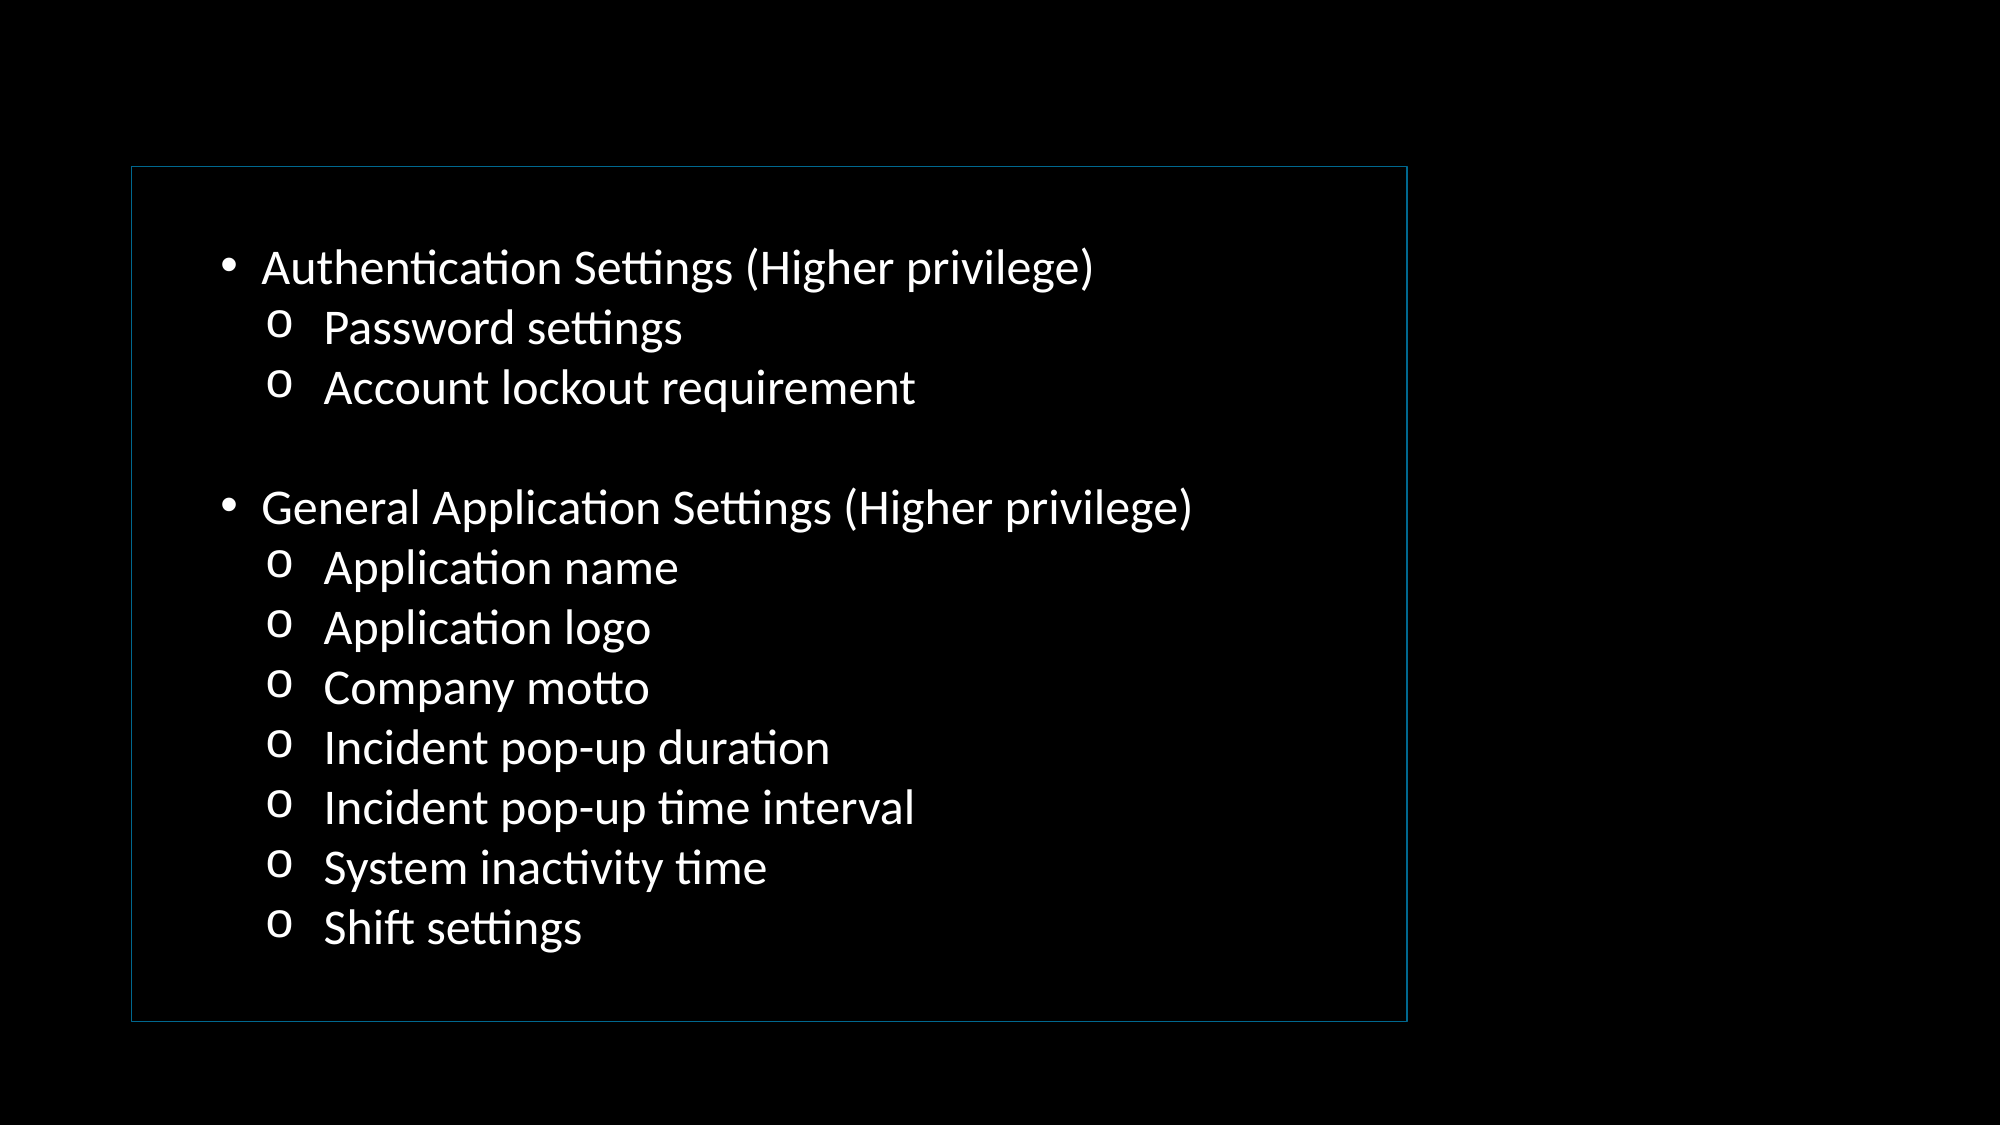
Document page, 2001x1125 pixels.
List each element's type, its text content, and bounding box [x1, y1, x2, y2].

text_box Authentication Settings (Higher privilege) Password settings Account lockout requirement General Application Settings (Higher privilege) Application name Application logo Company motto Incident pop-up duration Incident pop-up time interval System inactivity time Shift settings [131, 166, 1407, 1022]
